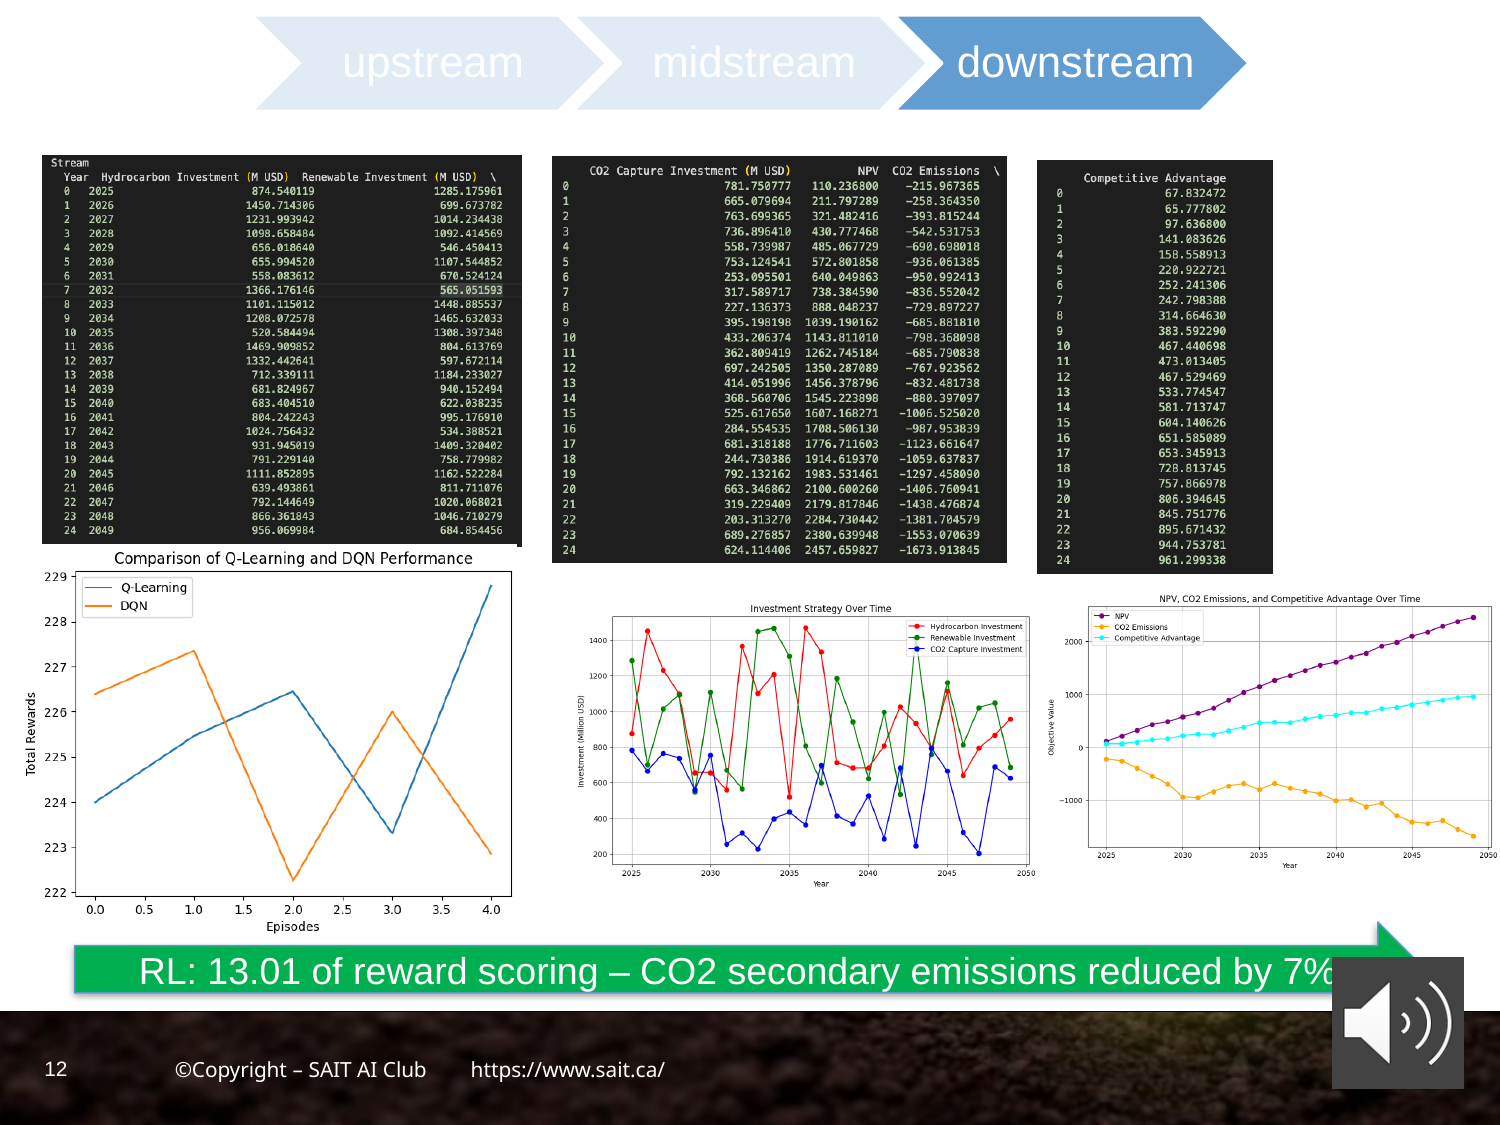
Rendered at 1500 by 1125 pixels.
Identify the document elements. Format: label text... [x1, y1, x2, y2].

picture [574, 600, 1038, 891]
picture [1045, 591, 1500, 870]
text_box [249, 14, 1251, 112]
slide_number 12 [29, 1030, 155, 1106]
picture [18, 155, 522, 941]
picture [552, 156, 1007, 563]
picture [1037, 160, 1273, 574]
picture [0, 955, 1500, 1125]
text_box RL: 13.01 of reward scoring – CO2 secondary emissions reduced by 7% [73, 921, 1411, 994]
